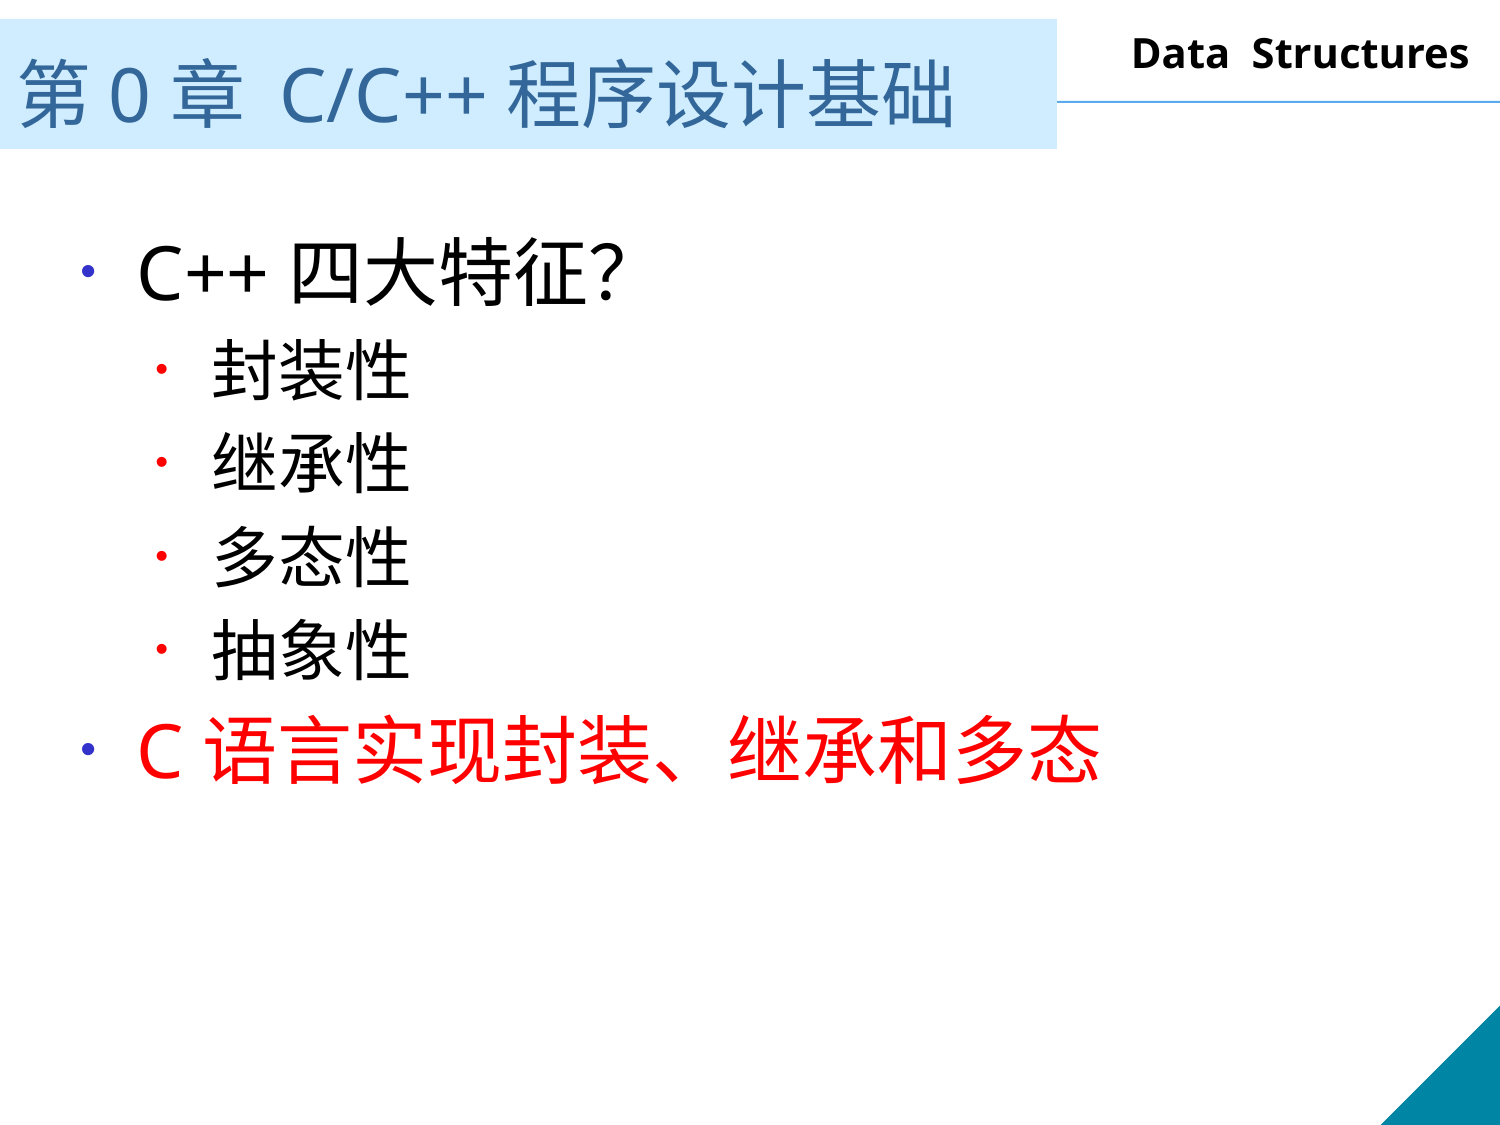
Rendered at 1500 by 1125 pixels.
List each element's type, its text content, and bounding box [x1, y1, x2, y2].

title 第0章 C/C++程序设计基础 [1, 31, 1219, 145]
text_box C++四大特征？ 封装性 继承性 多态性 抽象性 C语言实现封装、继承和多态 [65, 218, 1447, 1035]
